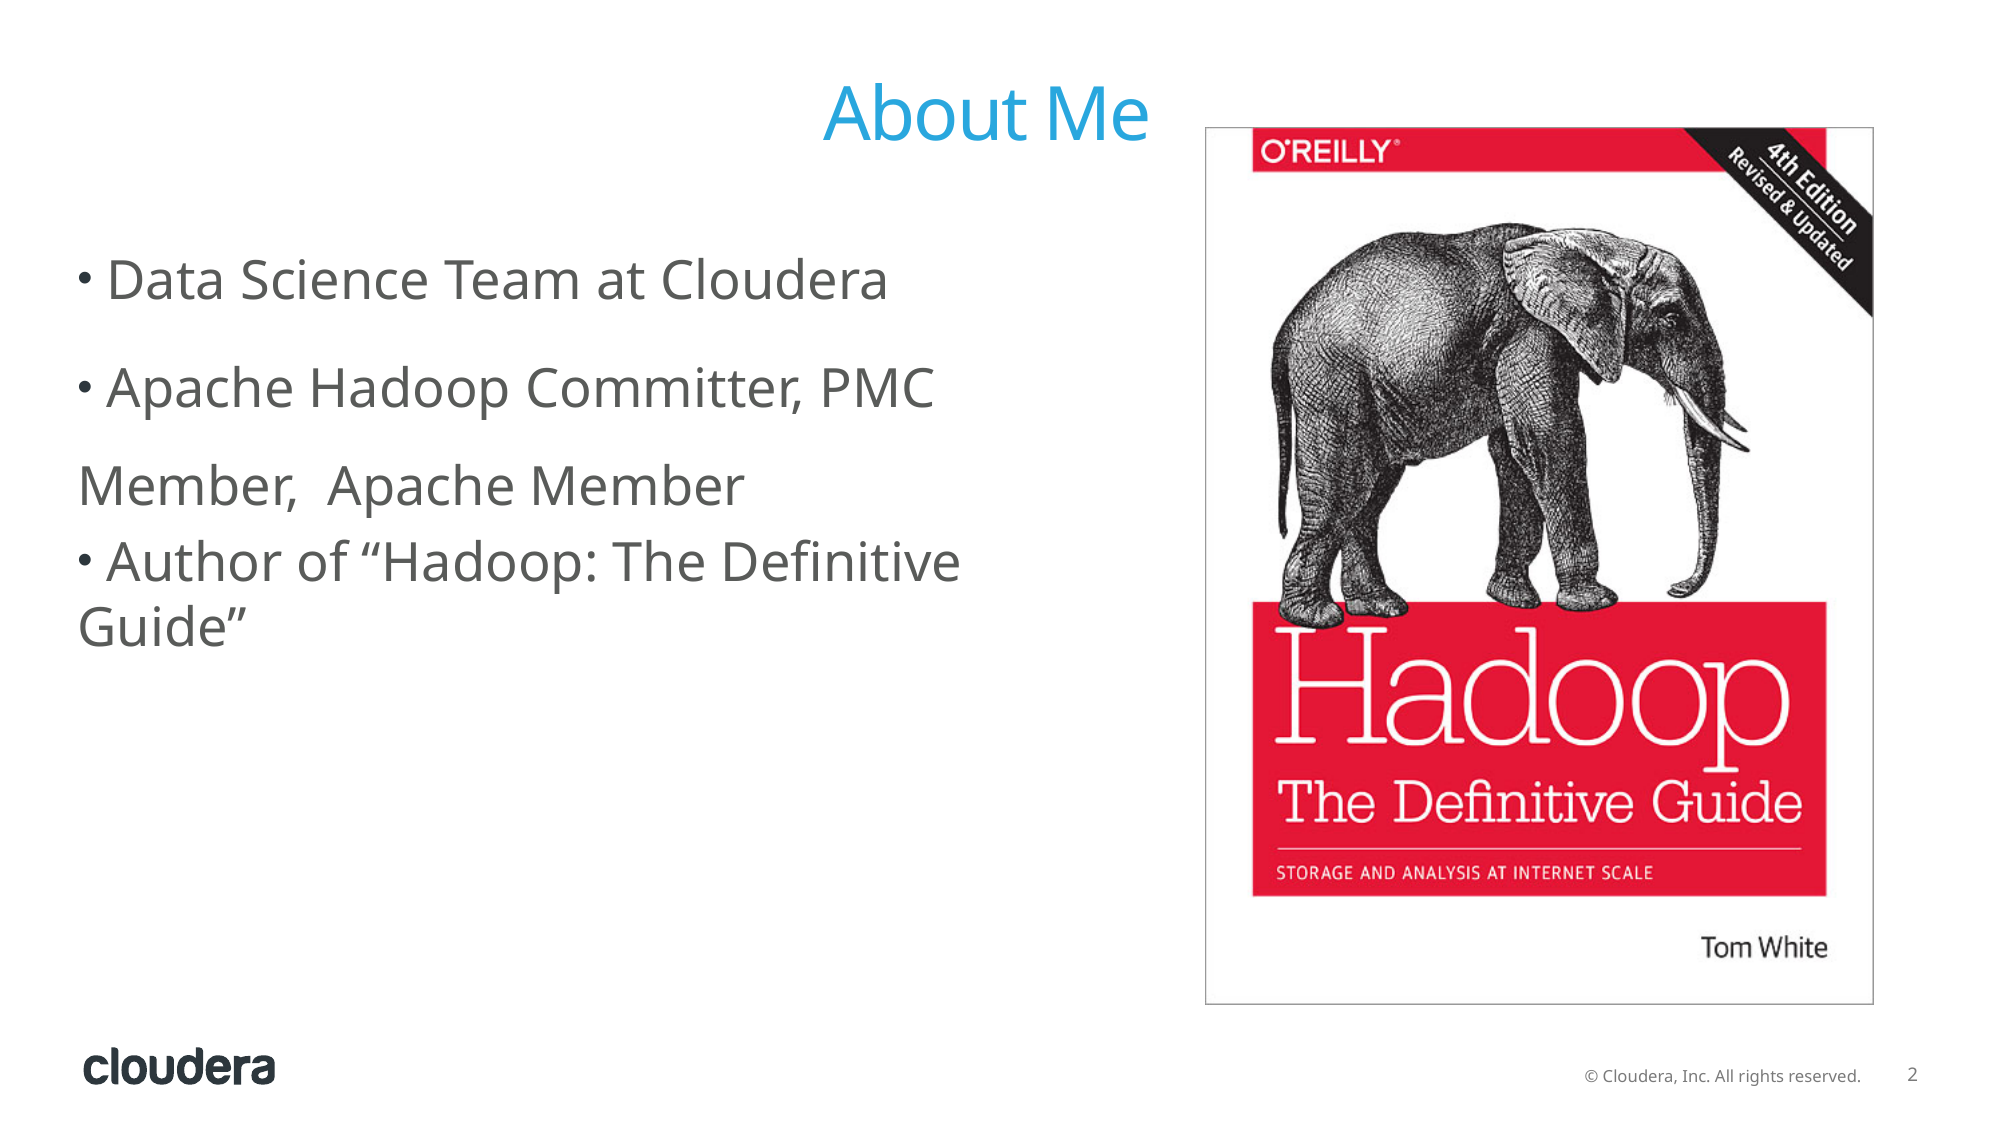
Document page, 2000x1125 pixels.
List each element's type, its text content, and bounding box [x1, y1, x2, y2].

list Data Science Team at Cloudera Apache Hadoop Committer, PMC Member, Apache Member Author of “Hadoop: The Definitive Guide” [62, 237, 1019, 1005]
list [1024, 127, 2000, 1006]
title About Me [60, 75, 1916, 205]
